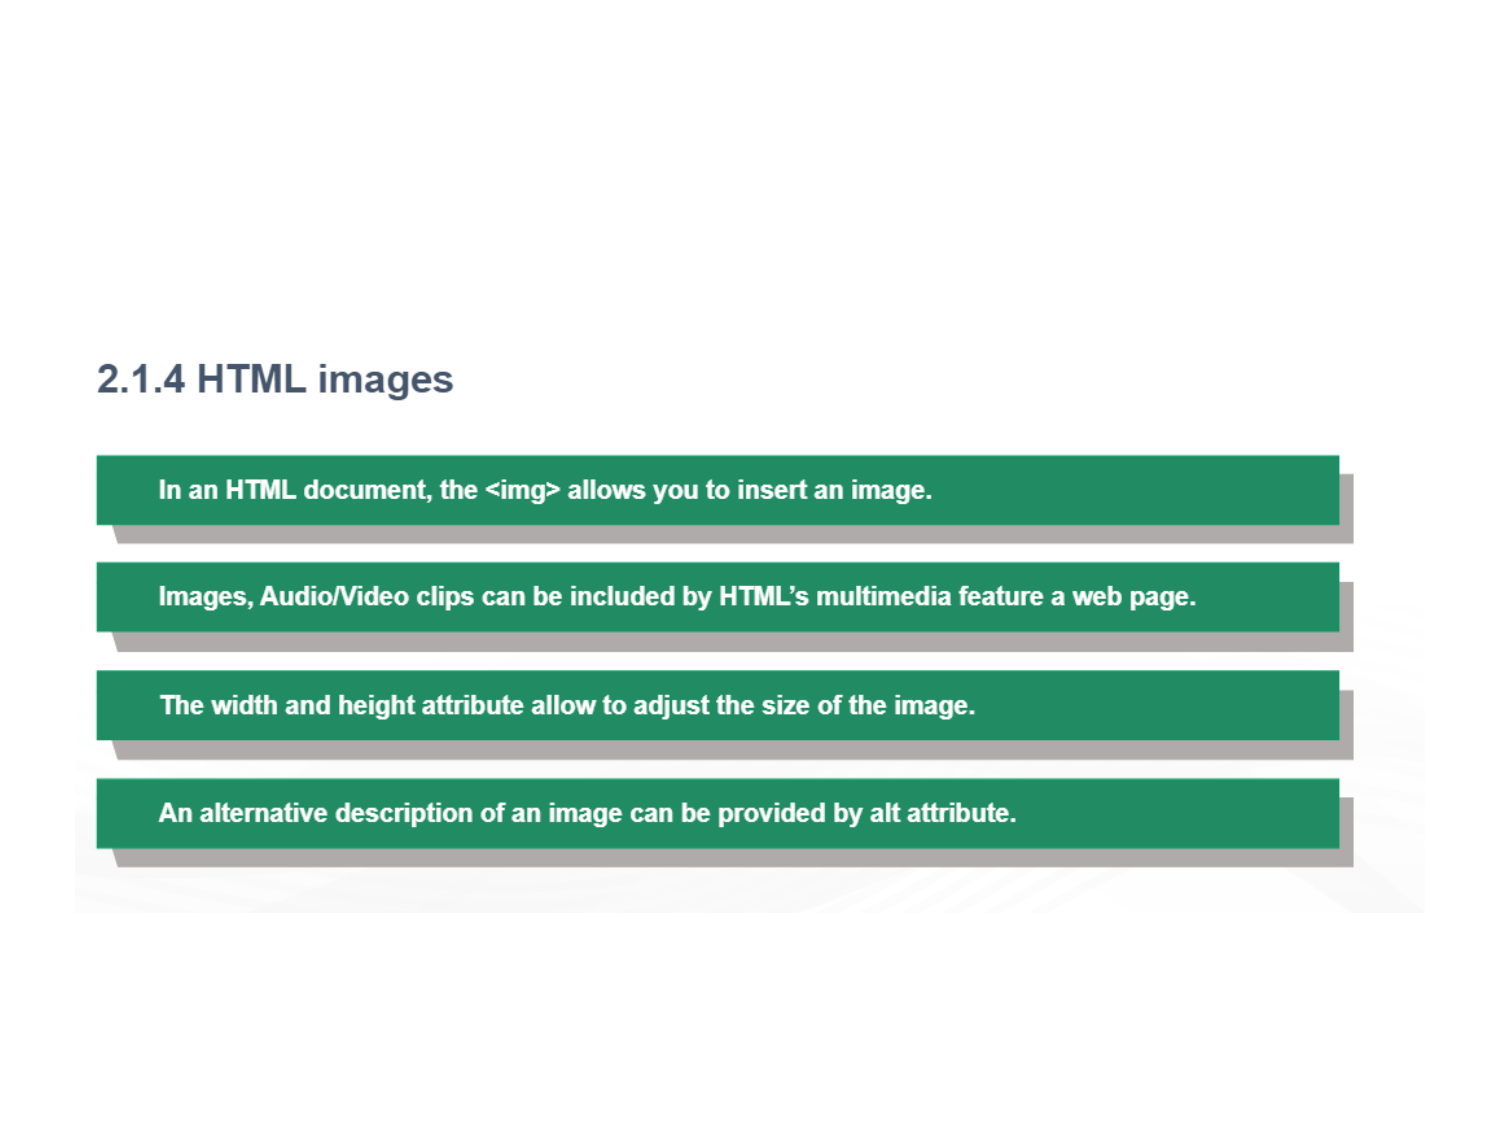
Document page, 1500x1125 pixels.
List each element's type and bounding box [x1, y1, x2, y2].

list [74, 354, 1426, 913]
